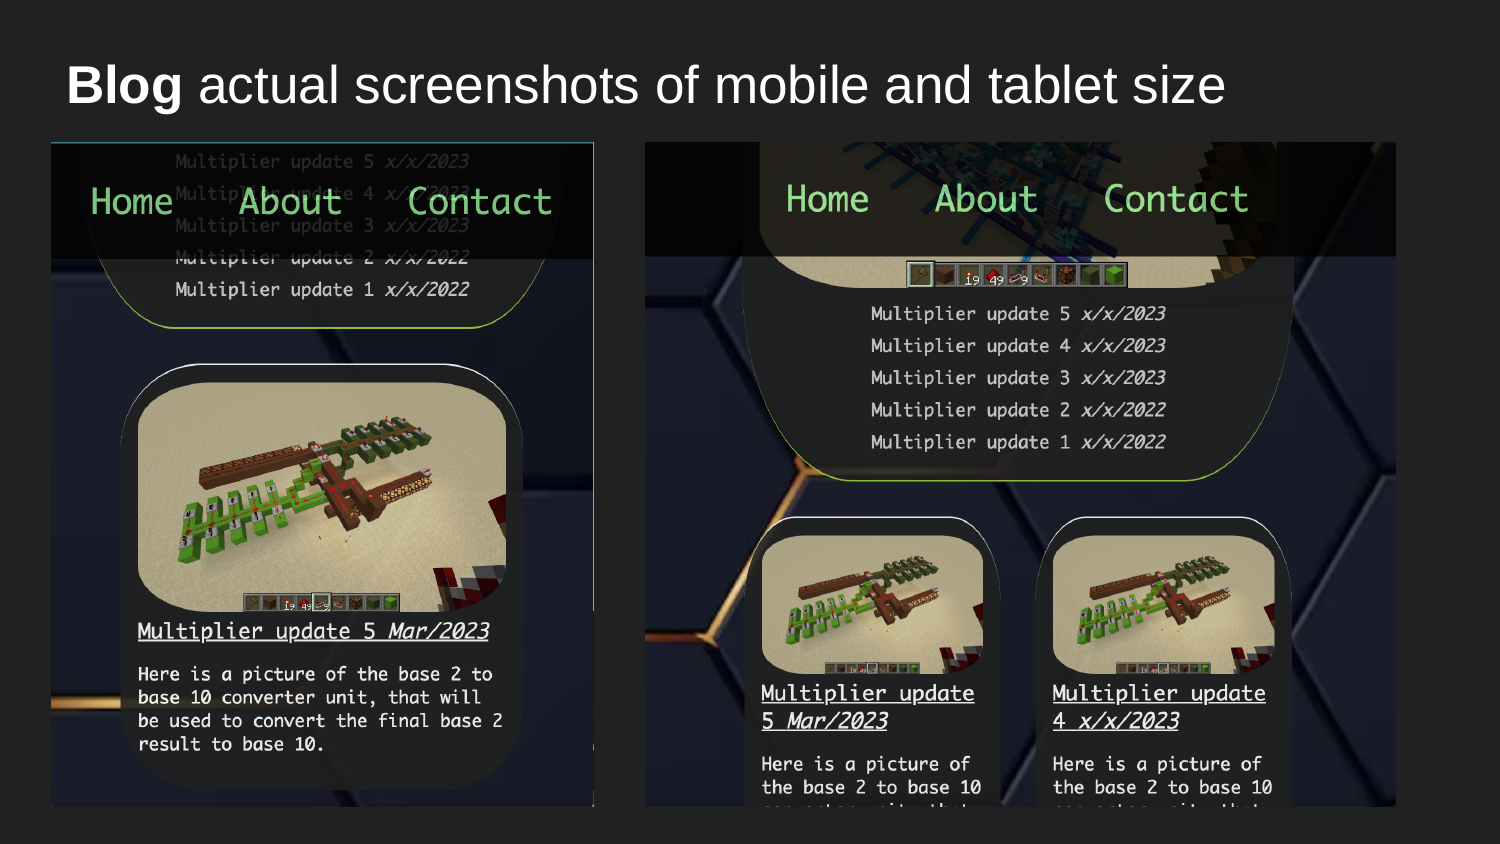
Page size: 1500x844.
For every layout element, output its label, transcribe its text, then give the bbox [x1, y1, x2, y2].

title Blog actual screenshots of mobile and tablet size [51, 35, 1449, 130]
picture [50, 142, 594, 807]
picture [645, 142, 1396, 807]
